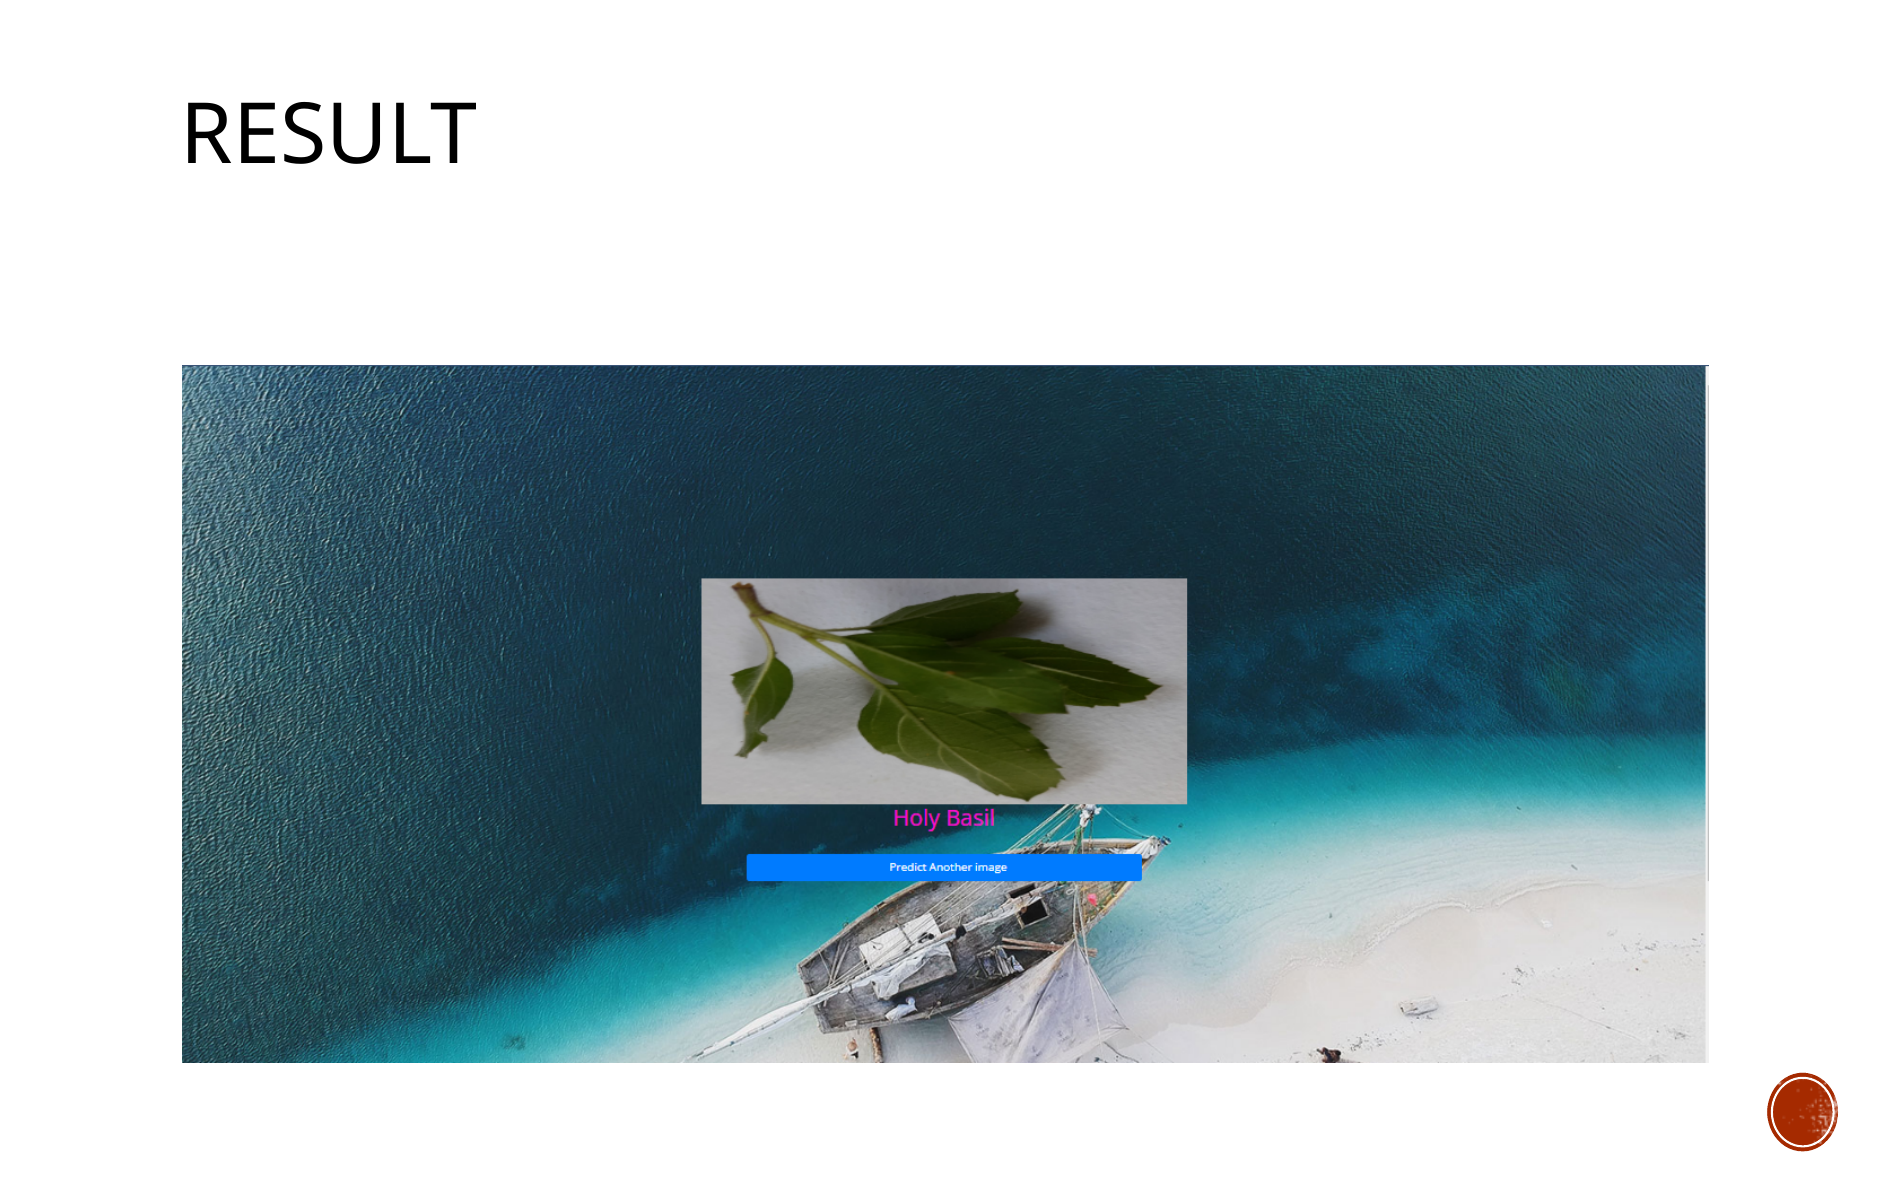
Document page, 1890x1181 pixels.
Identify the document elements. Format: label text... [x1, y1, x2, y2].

text_box Result [165, 83, 607, 190]
picture [1767, 1072, 1839, 1152]
picture [182, 365, 1709, 1064]
